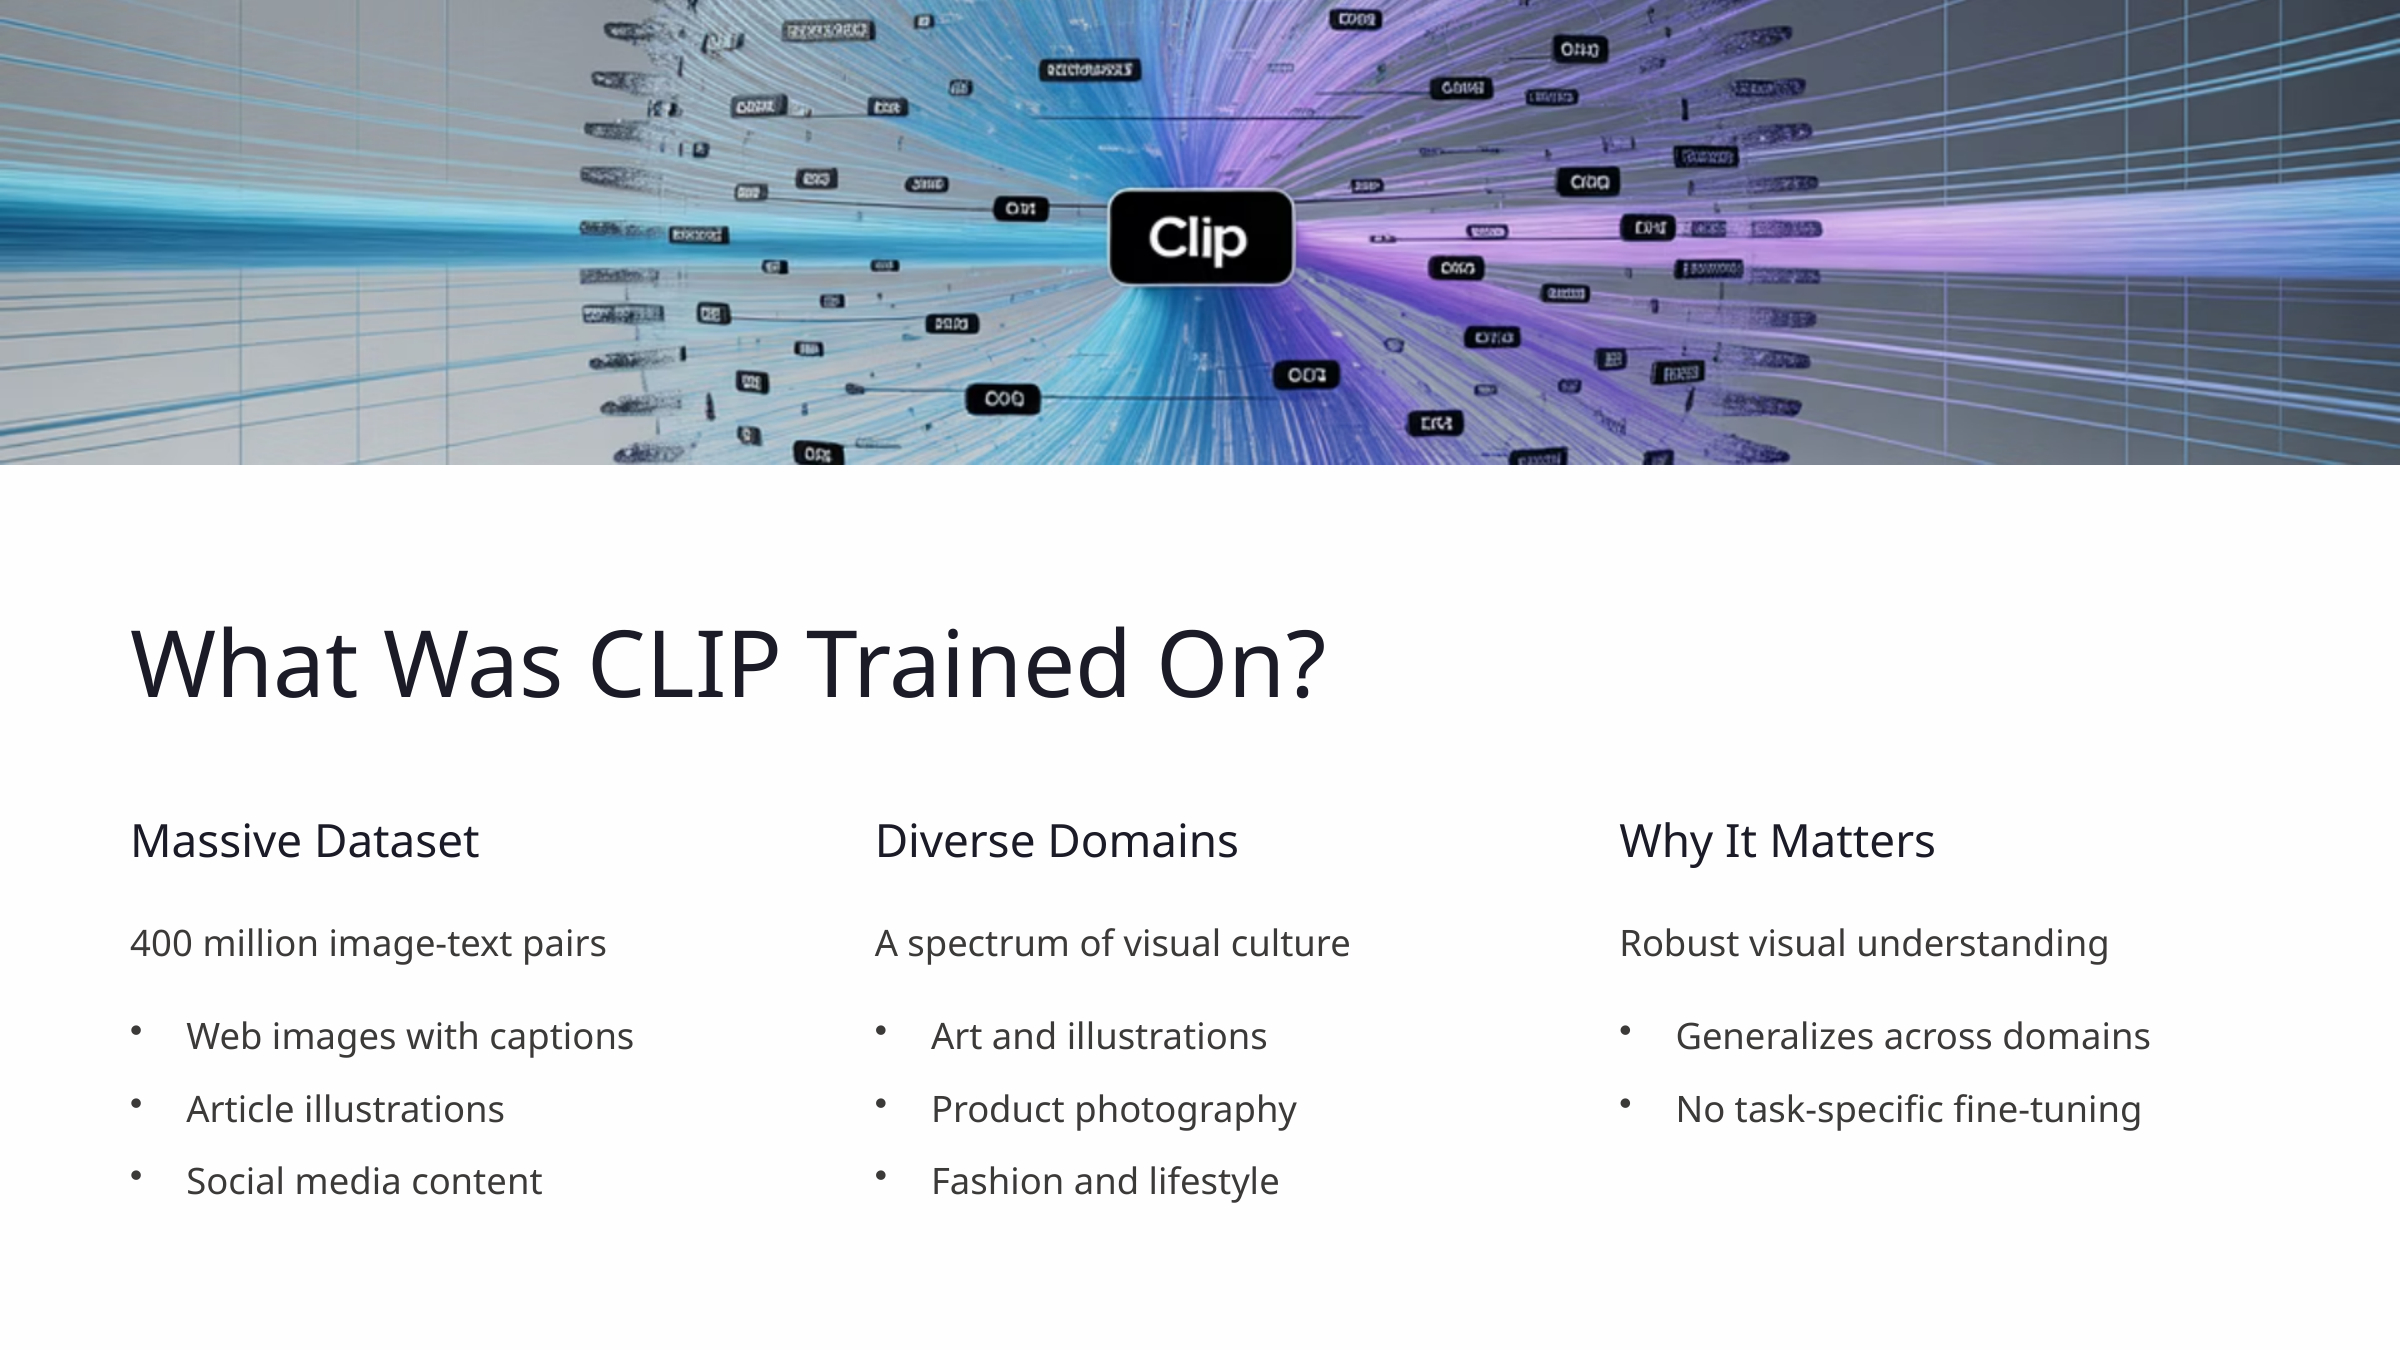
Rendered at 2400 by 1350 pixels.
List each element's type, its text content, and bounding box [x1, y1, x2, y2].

text_box Product photography [874, 1070, 1528, 1130]
text_box Why It Matters [1619, 809, 2085, 868]
text_box Social media content [130, 1142, 783, 1203]
text_box Fashion and lifestyle [874, 1142, 1528, 1203]
text_box A spectrum of visual culture [874, 904, 1528, 964]
text_box 400 million image-text pairs [130, 904, 783, 964]
text_box What Was CLIP Trained On? [130, 599, 1322, 717]
text_box Article illustrations [130, 1070, 783, 1130]
text_box Diverse Domains [874, 809, 1340, 868]
text_box Generalizes across domains [1619, 997, 2272, 1057]
text_box Massive Dataset [130, 809, 596, 868]
text_box Robust visual understanding [1619, 904, 2272, 964]
text_box Web images with captions [130, 997, 783, 1057]
picture [0, 0, 2400, 466]
text_box Art and illustrations [874, 997, 1528, 1057]
text_box No task-specific fine-tuning [1619, 1070, 2272, 1130]
